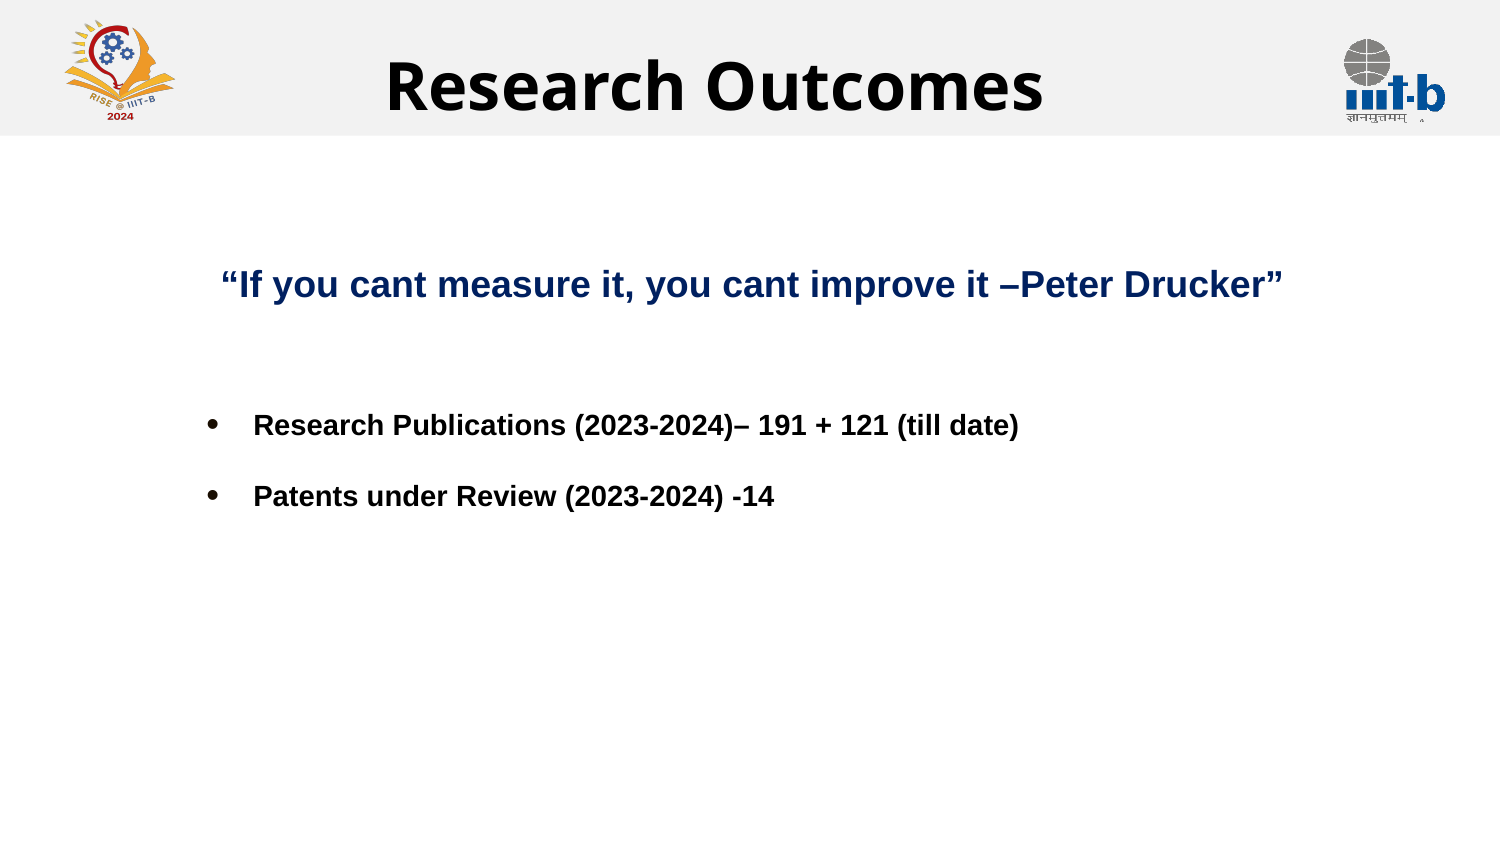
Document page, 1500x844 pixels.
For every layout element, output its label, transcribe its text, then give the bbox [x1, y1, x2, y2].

picture [1344, 39, 1445, 123]
list “If you cant measure it, you cant improve it –Peter Drucker” Research Publications (2023-2024)– 191 + 121 (till date) Patents under Review (2023-2024) -14 [191, 252, 1309, 531]
picture [55, 15, 185, 123]
title Research Outcomes [305, 44, 1116, 123]
